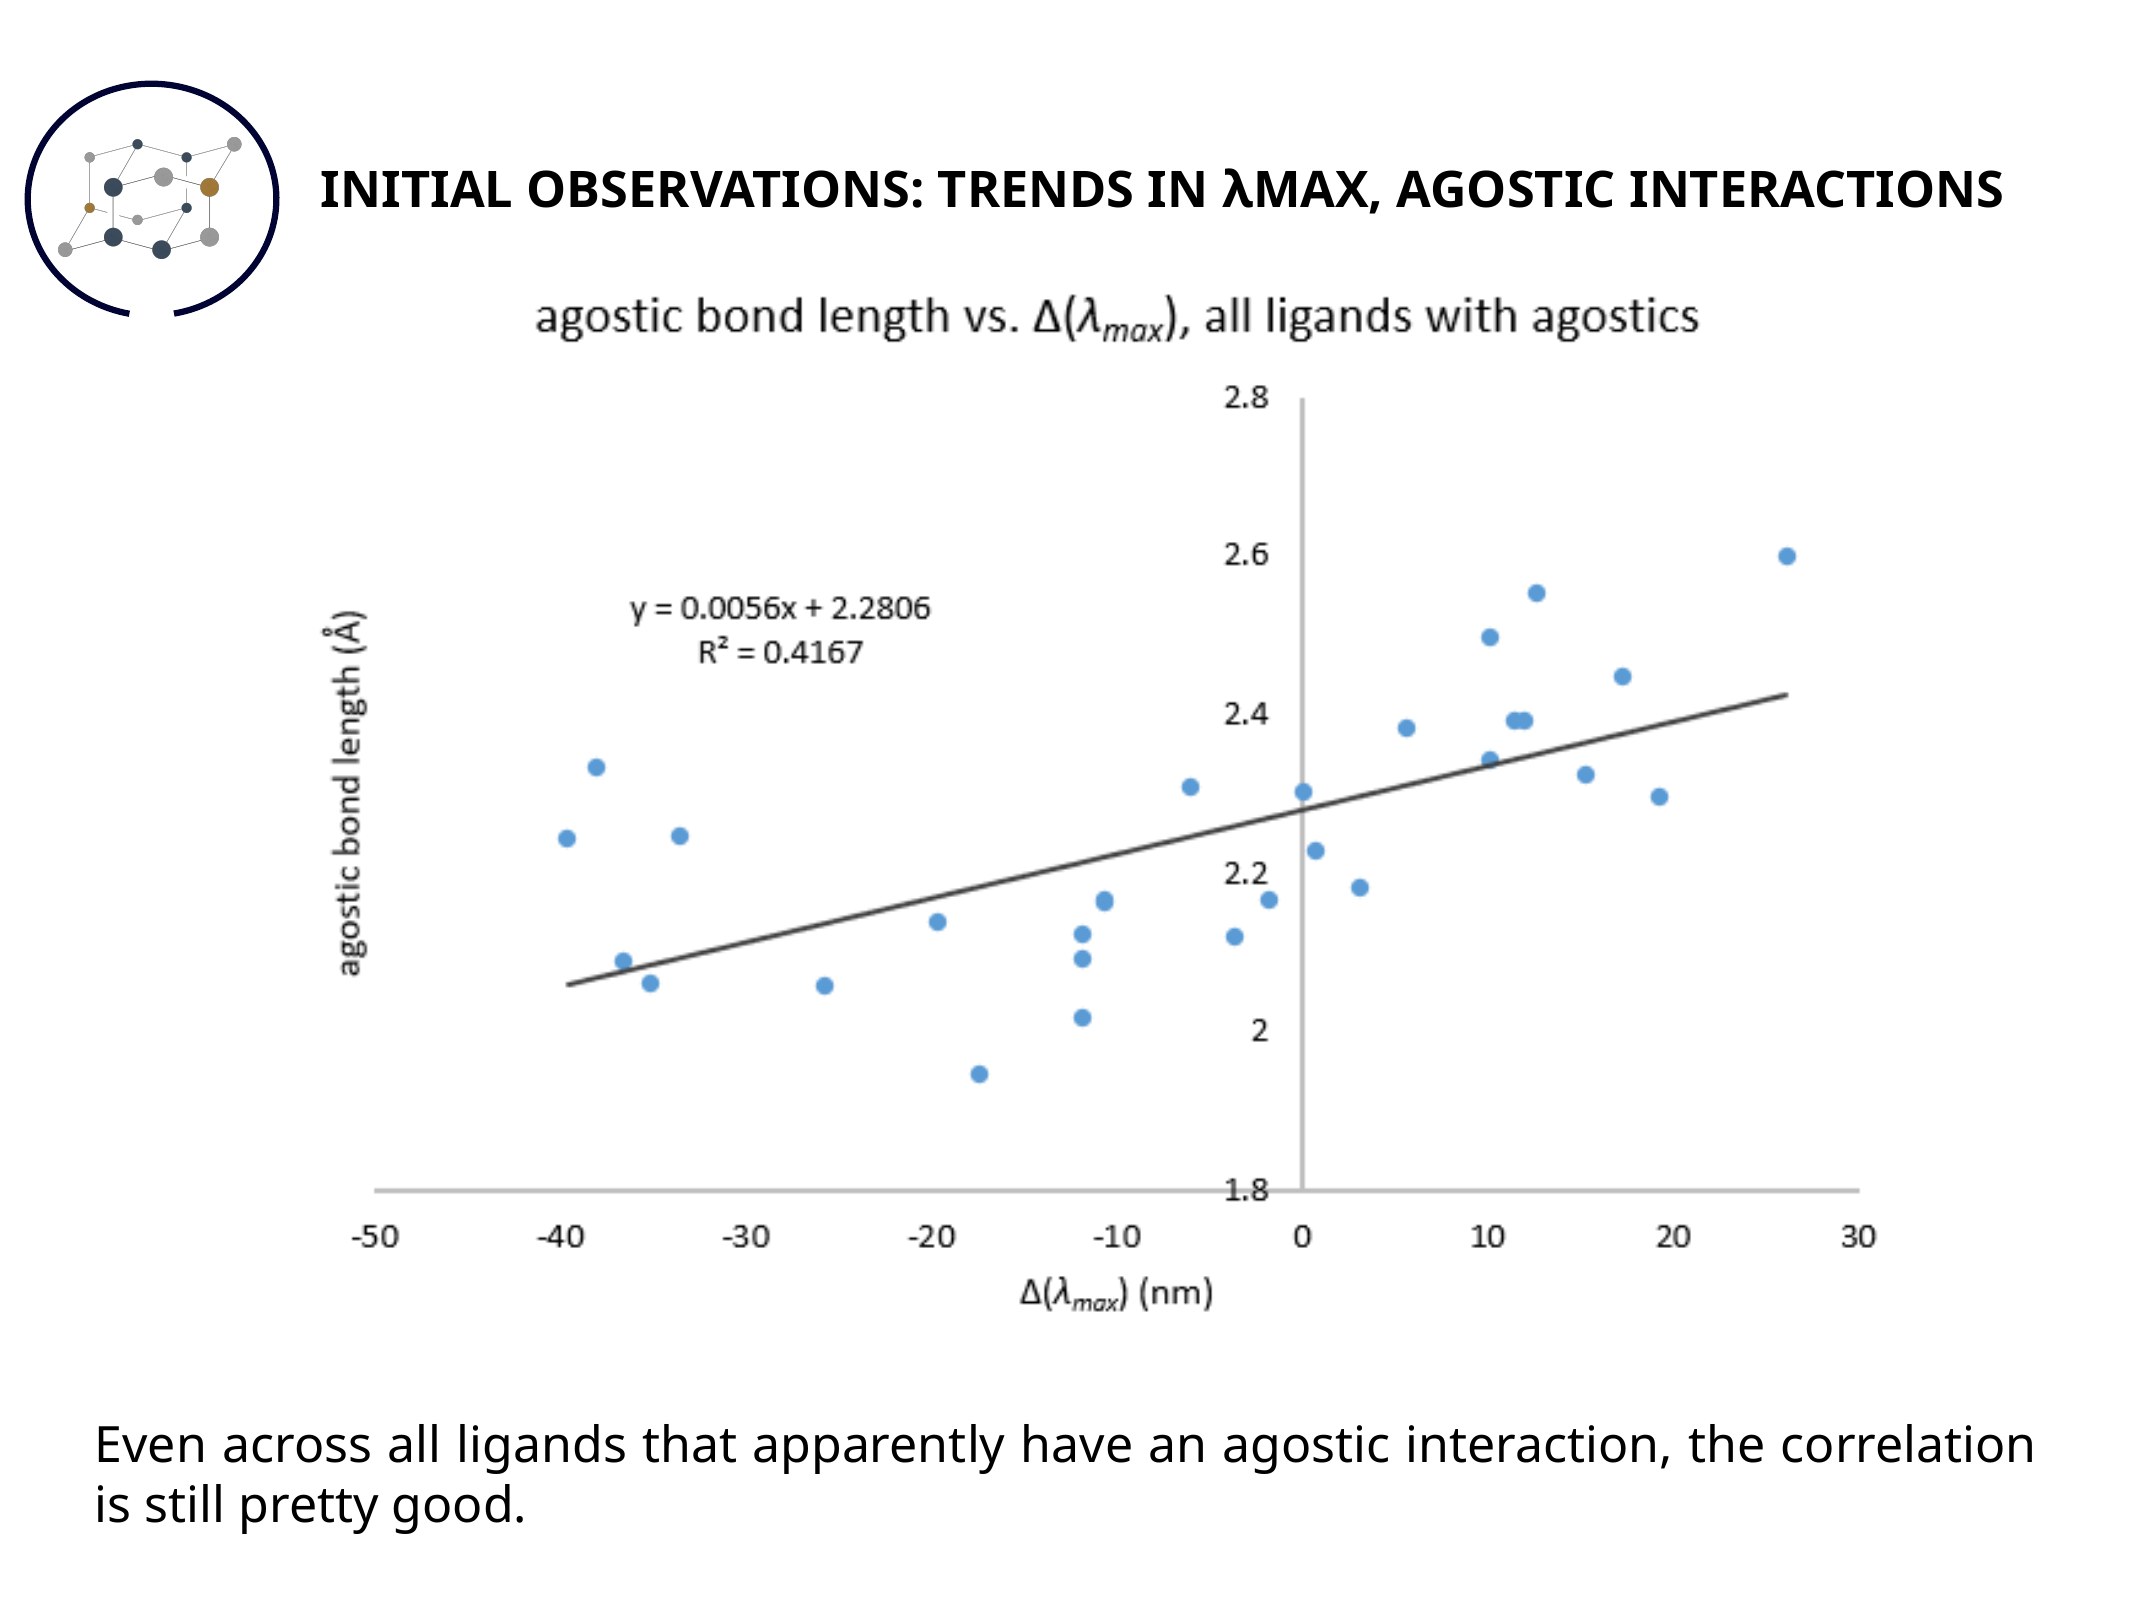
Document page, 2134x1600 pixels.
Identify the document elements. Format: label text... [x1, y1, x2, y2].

text_box Even across all ligands that apparently have an agostic interaction, the correlation is still pretty good. [86, 1404, 2047, 1541]
text_box INITIAL OBSERVATIONS: TRENDS IN λMAX, AGOSTIC INTERACTIONS [315, 152, 2134, 223]
picture [57, 136, 242, 260]
picture [294, 276, 1907, 1330]
